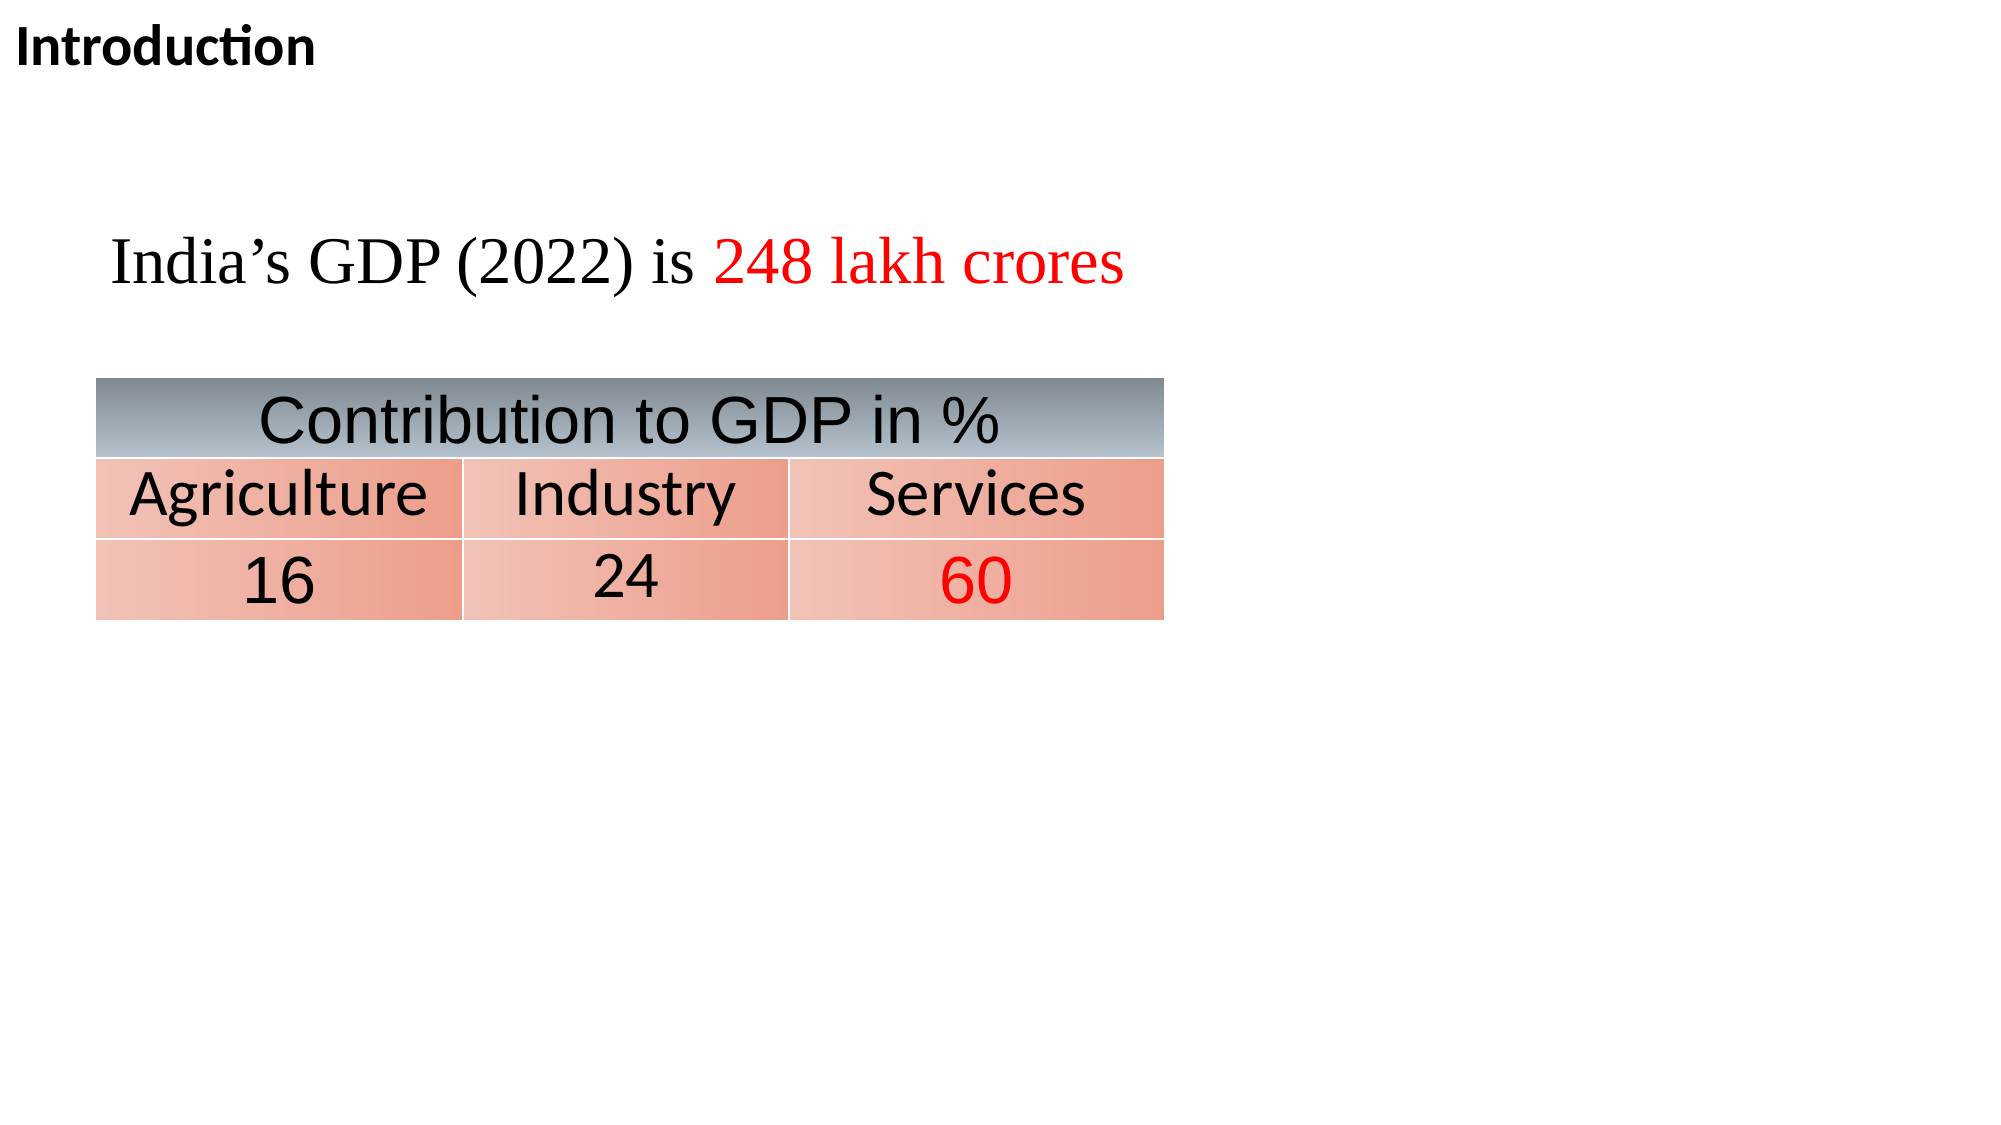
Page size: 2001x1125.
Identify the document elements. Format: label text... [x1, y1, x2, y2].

text_box India’s GDP (2022) is 248 lakh crores [95, 209, 1259, 305]
table_cell Industry [464, 459, 788, 538]
table_cell Agriculture [96, 459, 462, 538]
table_header Contribution to GDP in % [96, 378, 1164, 457]
table_cell Services [790, 459, 1164, 538]
text_box Introduction [0, 0, 336, 85]
table_cell 16 [96, 540, 462, 620]
table_cell 60 [790, 540, 1164, 620]
table_cell 24 [464, 540, 788, 620]
